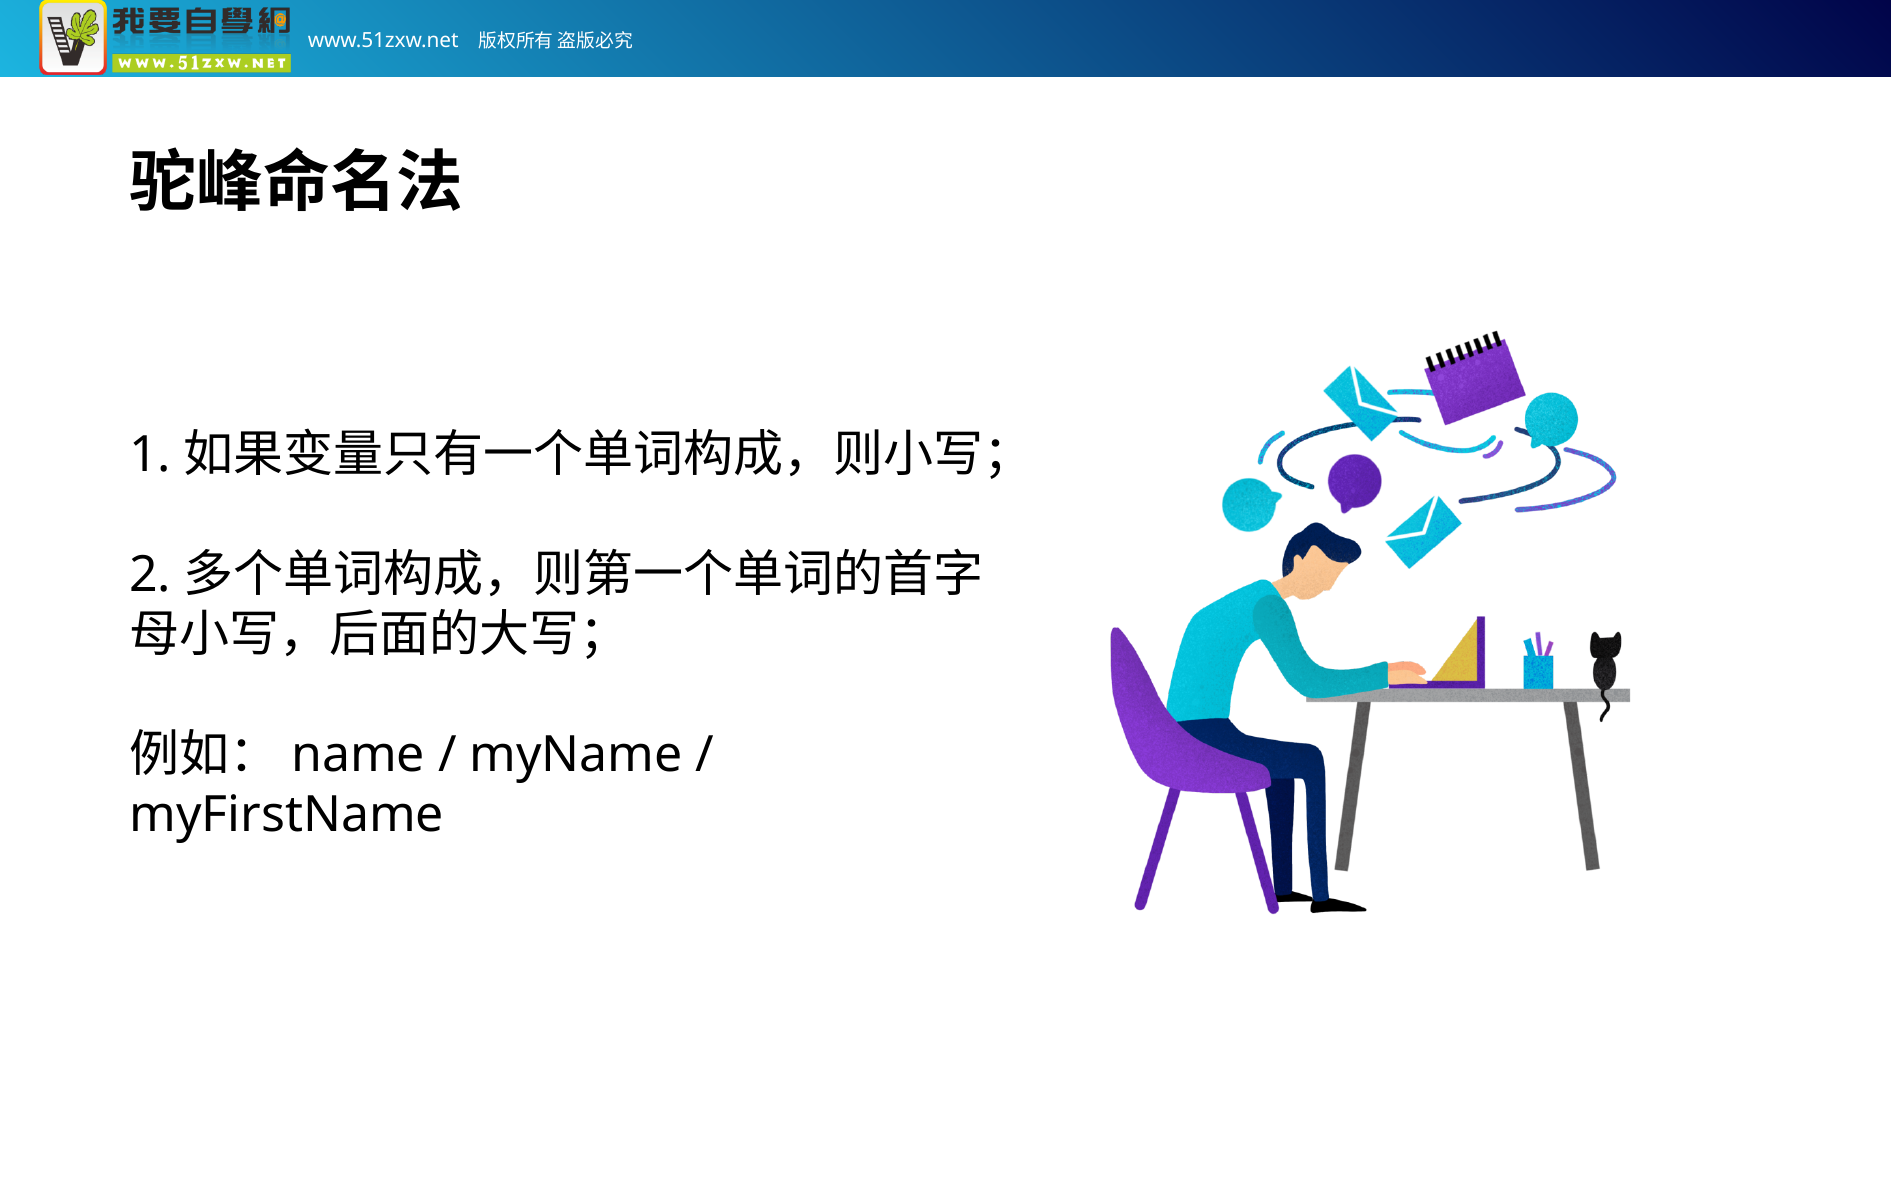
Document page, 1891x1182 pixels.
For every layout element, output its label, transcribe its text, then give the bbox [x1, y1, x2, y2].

picture [39, 0, 291, 75]
text_box 驼峰命名法 [115, 131, 479, 226]
picture [986, 226, 1768, 1009]
text_box www.51zxw.net 版权所有 盗版必究 [291, 11, 858, 59]
text_box 1.如果变量只有一个单词构成，则小写； 2.多个单词构成，则第一个单词的首字 母小写，后面的大写； 例如：name / myName / myFirstName [114, 414, 1041, 1010]
text_box [0, 0, 1891, 78]
